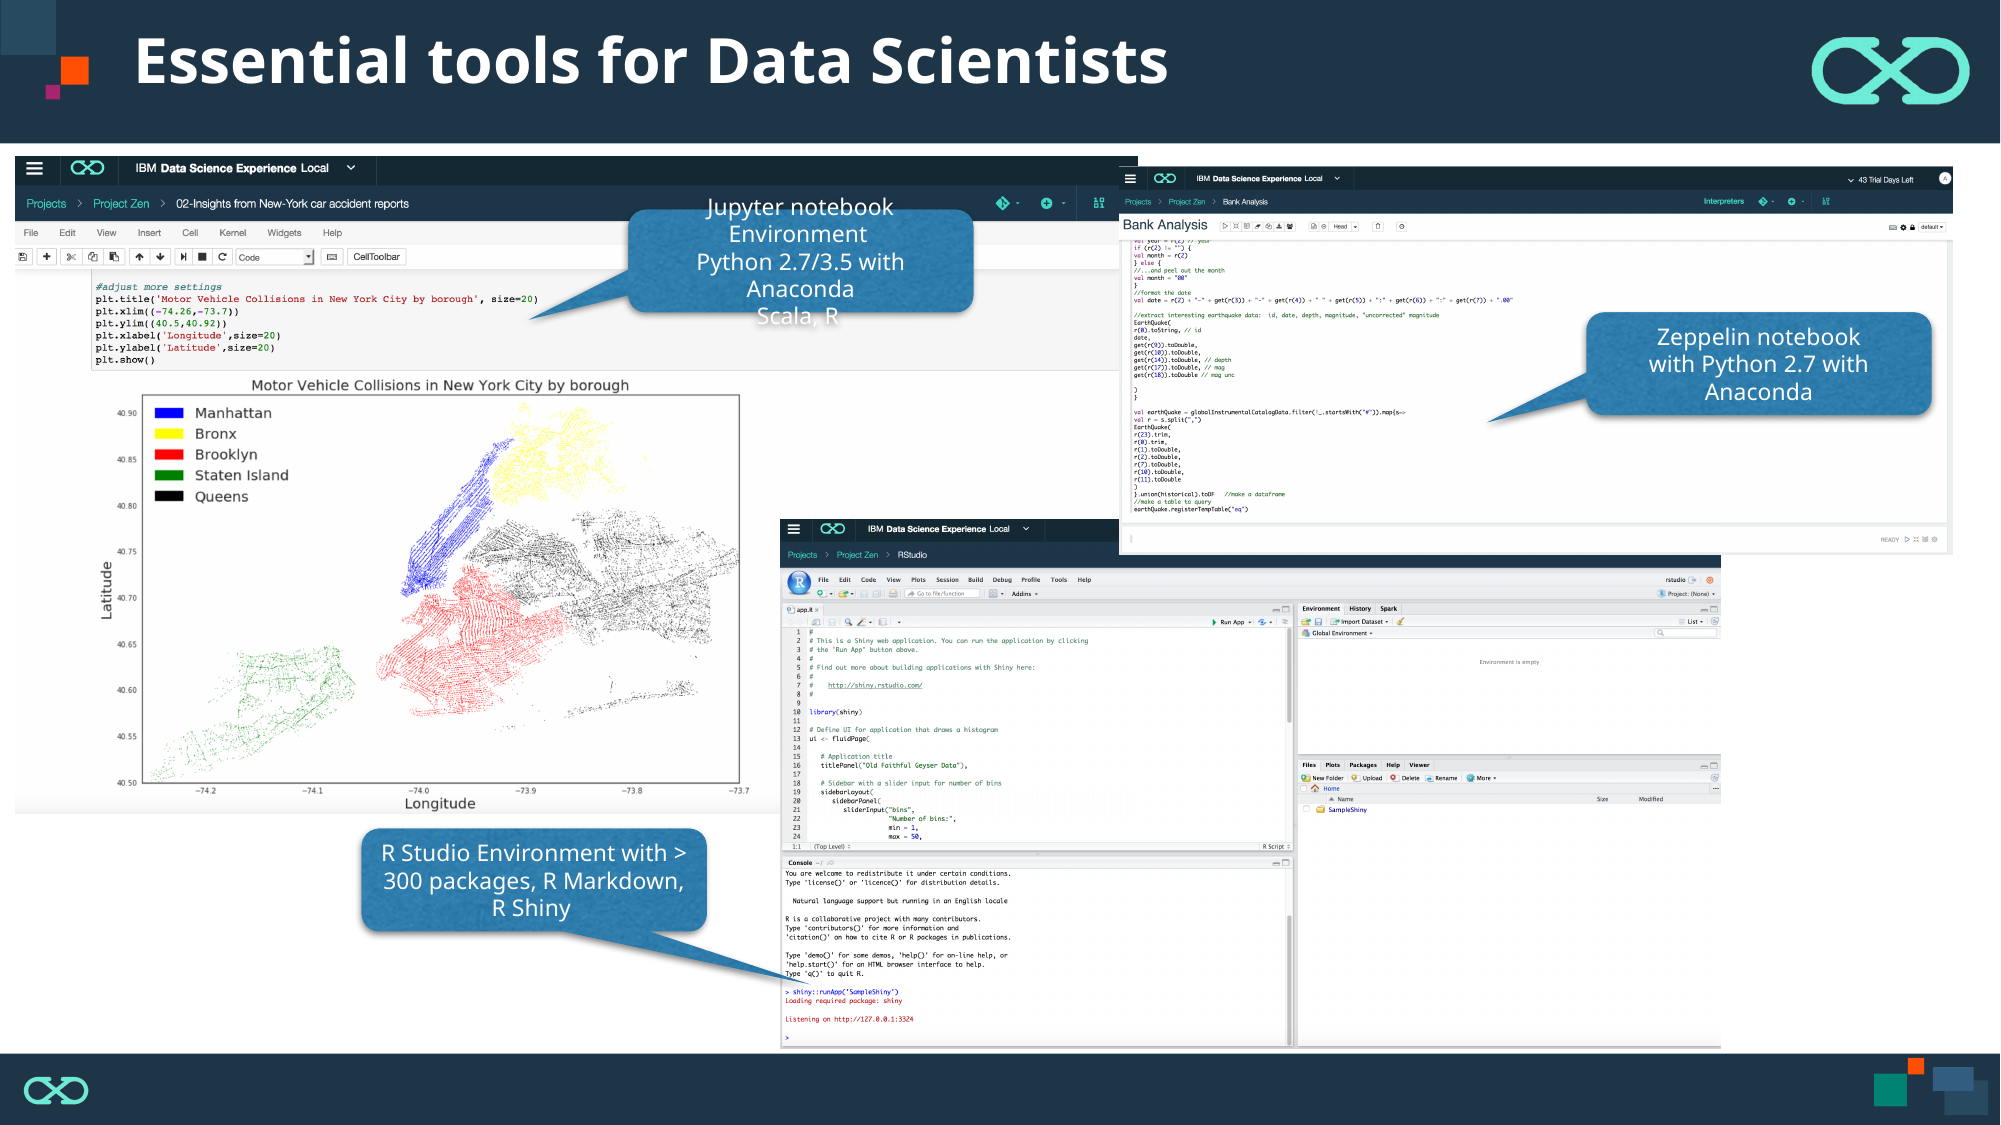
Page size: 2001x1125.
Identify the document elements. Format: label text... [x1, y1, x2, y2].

picture [15, 156, 1953, 1050]
text_box R Studio Environment with > 300 packages, R Markdown, R Shiny [361, 828, 775, 977]
picture [17, 1070, 95, 1111]
title Essential tools for Data Scientists [118, 13, 1801, 125]
picture [1801, 20, 1986, 121]
